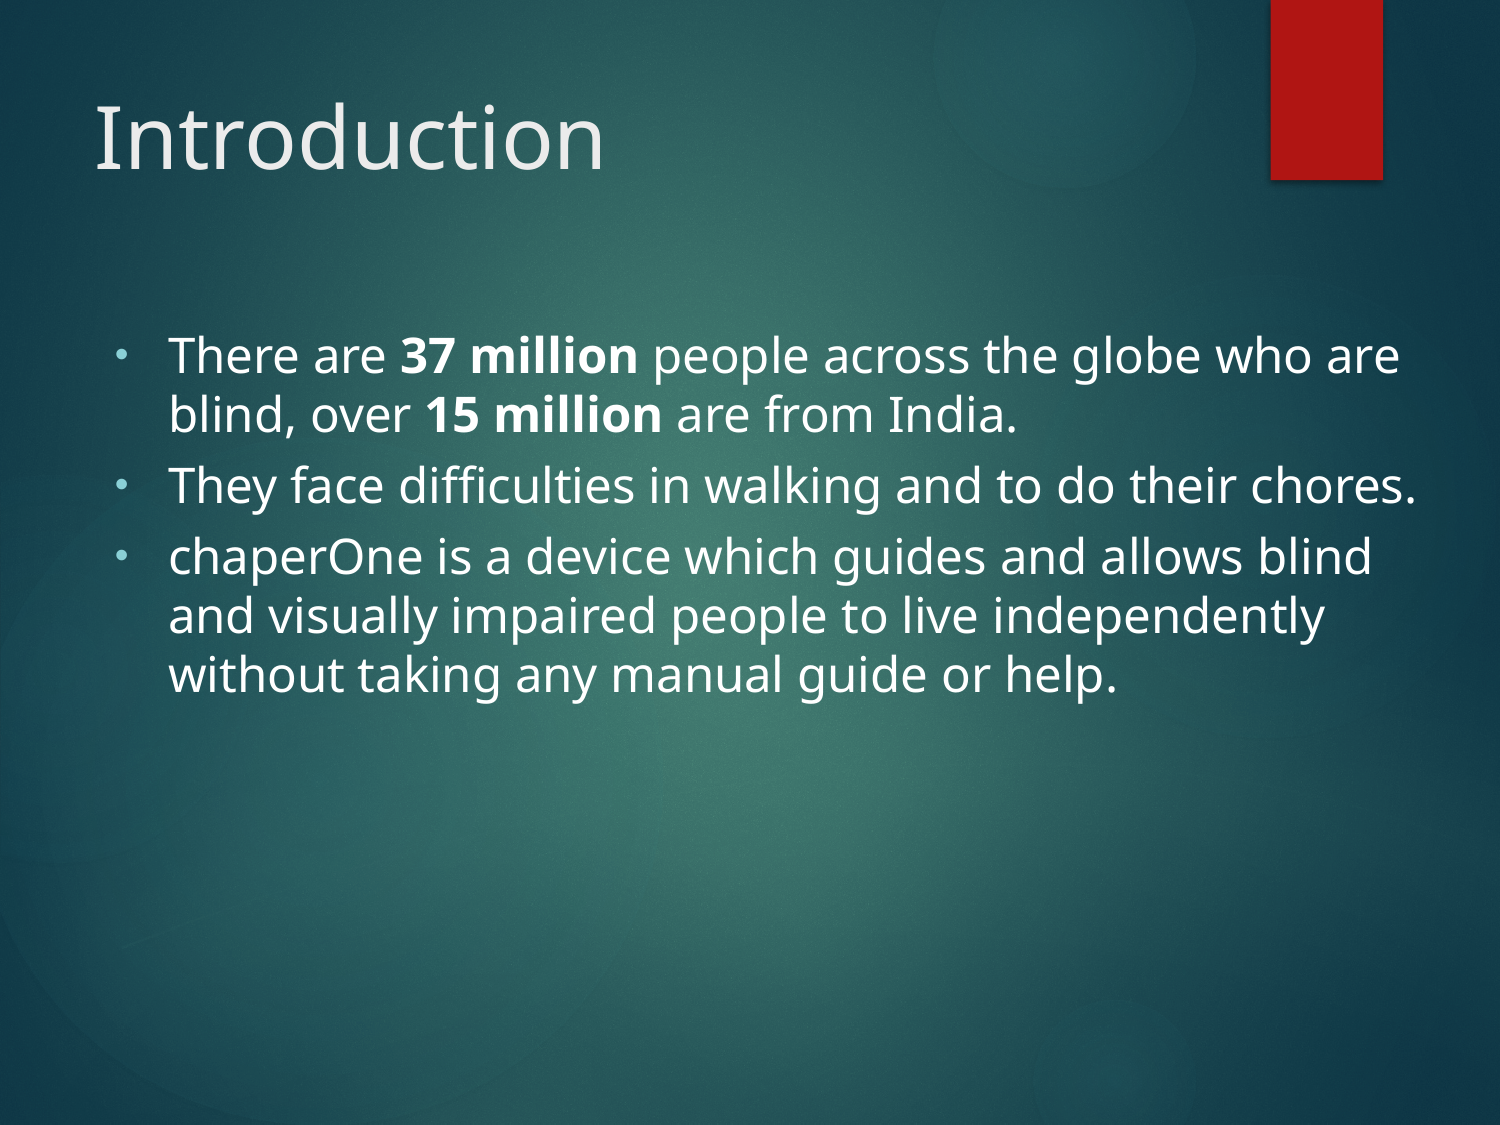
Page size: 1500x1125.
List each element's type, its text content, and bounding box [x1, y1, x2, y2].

list There are 37 million people across the globe who are blind, over 15 million are from India. They face difficulties in walking and to do their chores. chaperOne is a device which guides and allows blind and visually impaired people to live independently without taking any manual guide or help. [99, 316, 1442, 786]
title Introduction [79, 74, 1237, 304]
